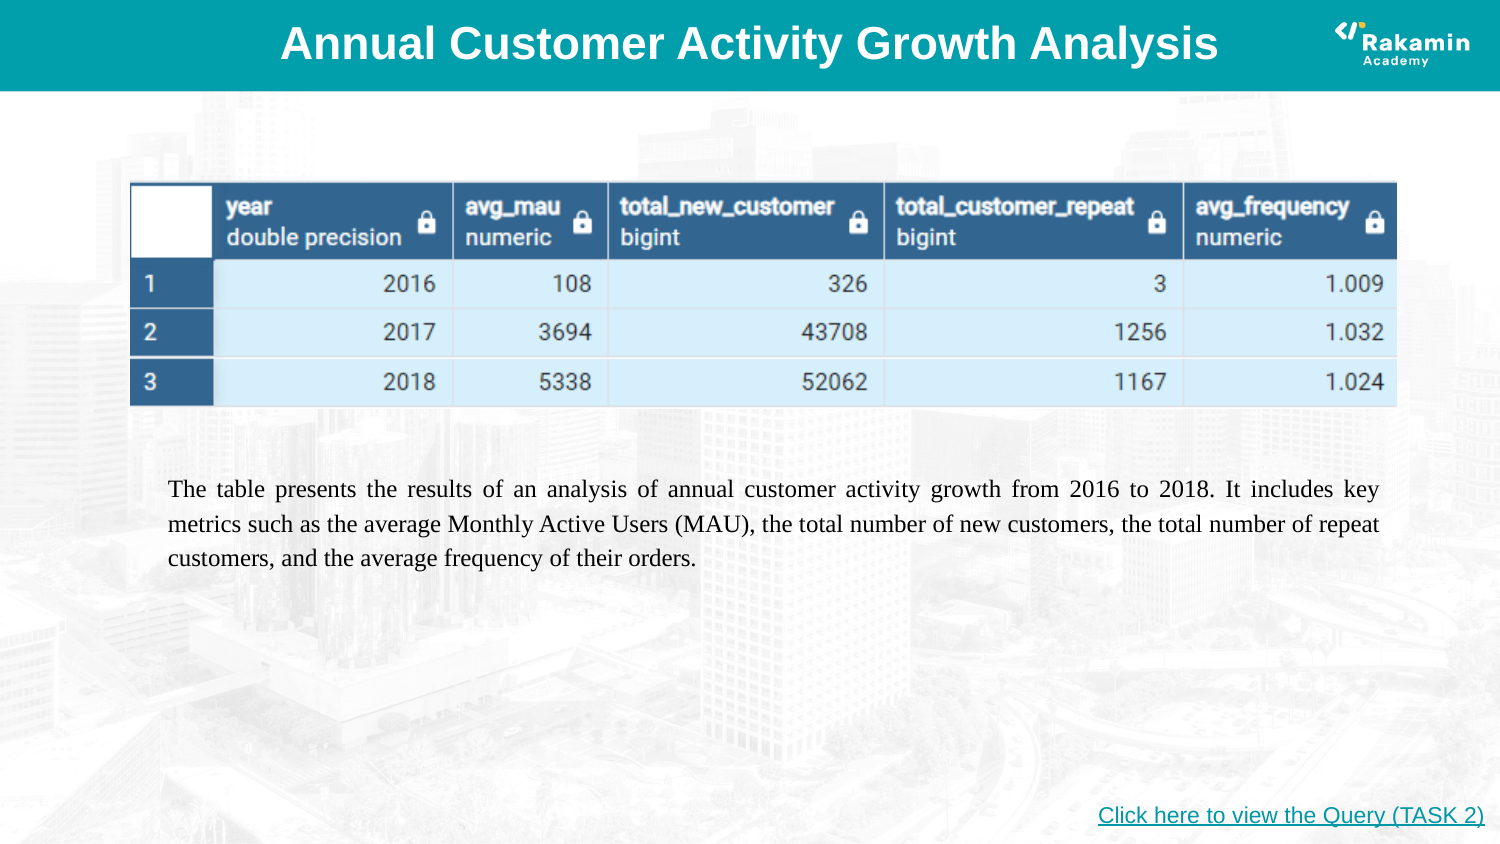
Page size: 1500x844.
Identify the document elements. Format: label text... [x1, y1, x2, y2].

list The table presents the results of an analysis of annual customer activity growth from 2016 to 2018. It includes key metrics such as the average Monthly Active Users (MAU), the total number of new customers, the total number of repeat customers, and the average frequency of their orders. [130, 453, 1397, 631]
text_box Click here to view the Query (TASK 2) [763, 757, 1500, 843]
picture [0, 0, 1500, 844]
title Annual Customer Activity Growth Analysis [51, 0, 1449, 92]
